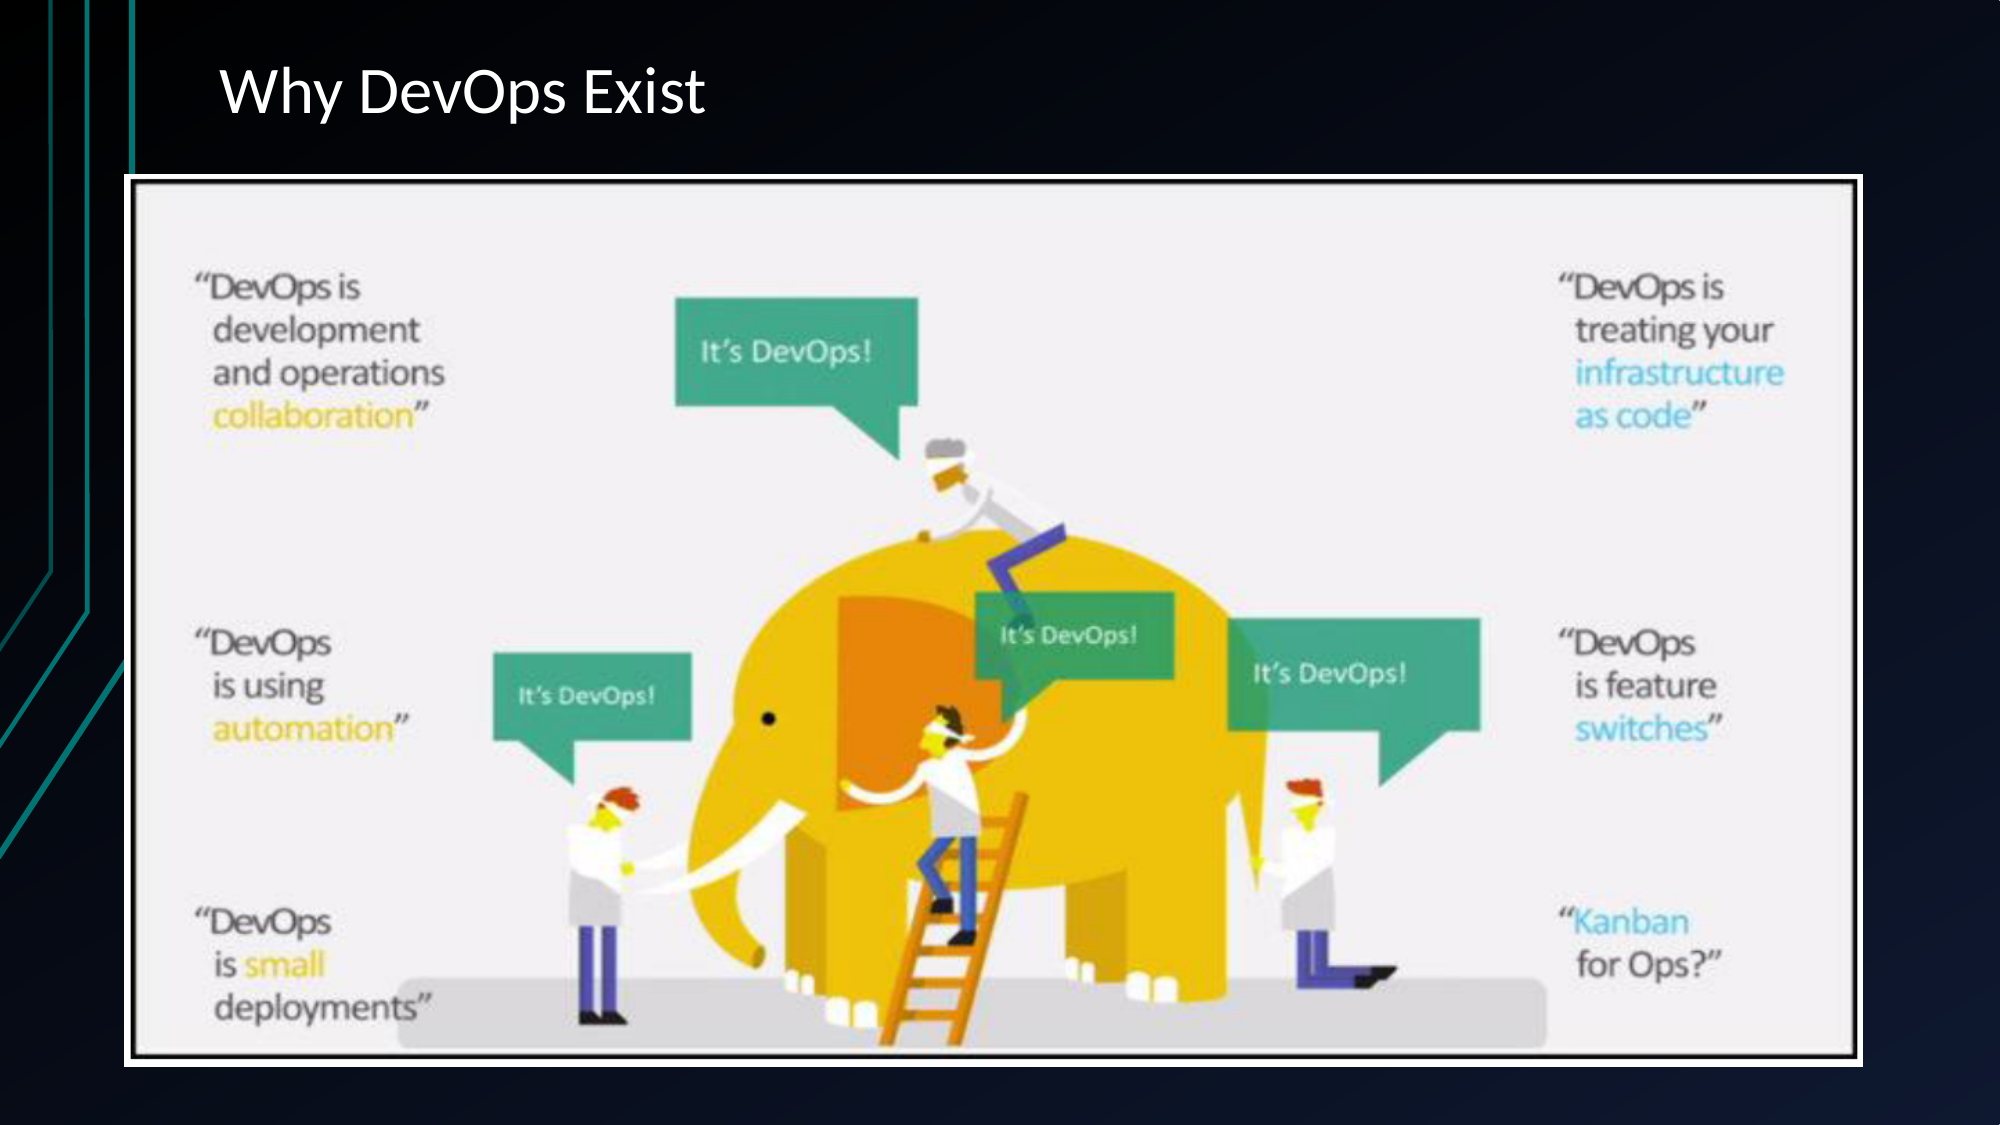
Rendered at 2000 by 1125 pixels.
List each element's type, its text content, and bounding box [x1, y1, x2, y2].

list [124, 174, 1863, 1067]
title Why DevOps Exist [199, 45, 1900, 138]
